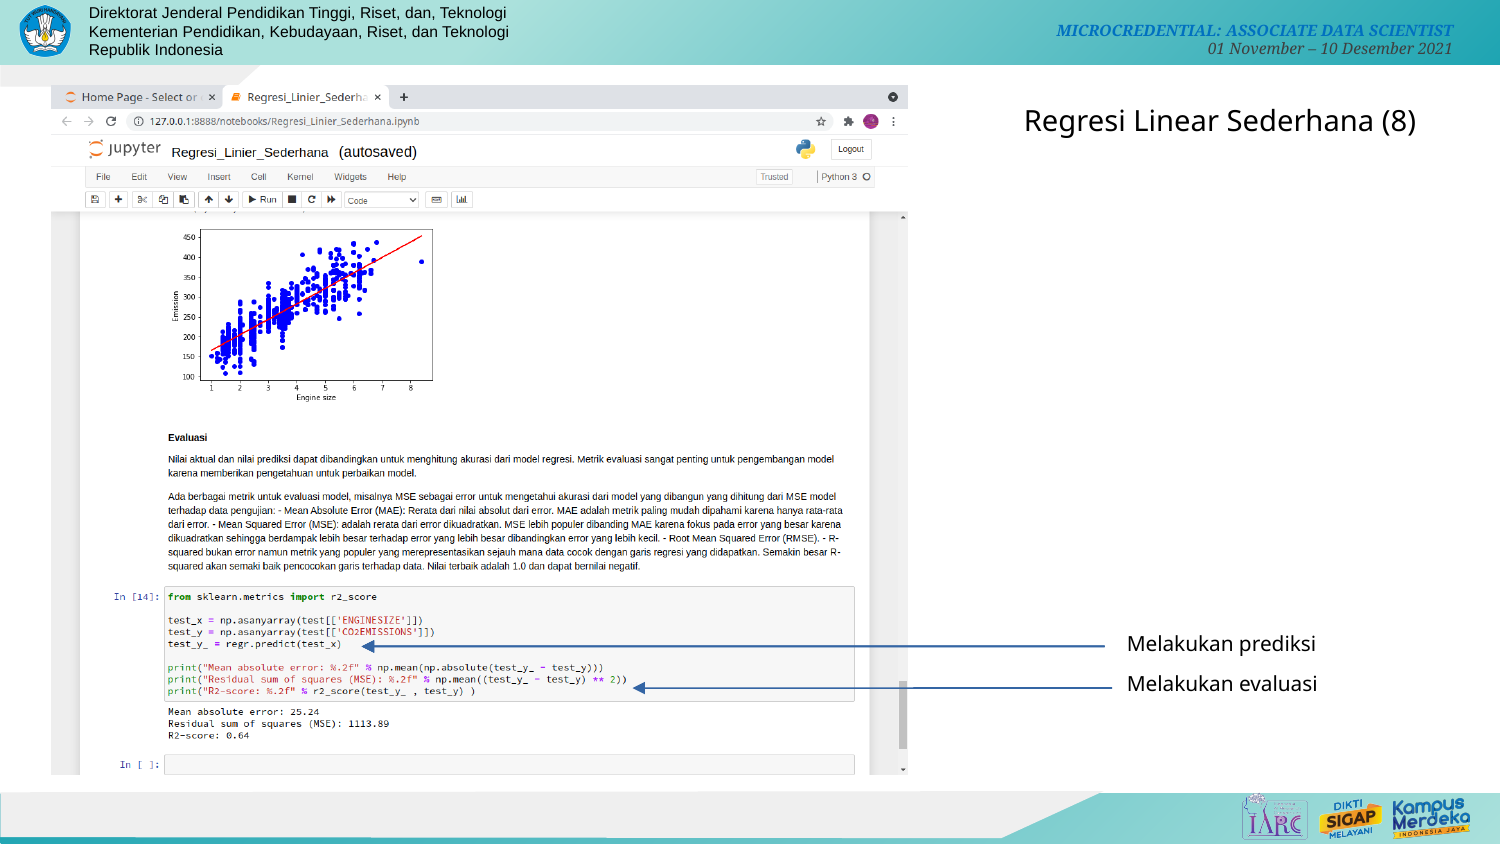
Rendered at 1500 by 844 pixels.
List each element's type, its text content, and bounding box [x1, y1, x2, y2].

picture [16, 3, 74, 61]
picture [1319, 796, 1382, 842]
picture [1393, 798, 1470, 839]
text_box Melakukan evaluasi [1112, 663, 1407, 704]
picture [1237, 790, 1312, 843]
text_box Melakukan prediksi [1112, 623, 1407, 663]
picture [50, 85, 908, 775]
text_box Regresi Linear Sederhana (8) [991, 72, 1449, 167]
